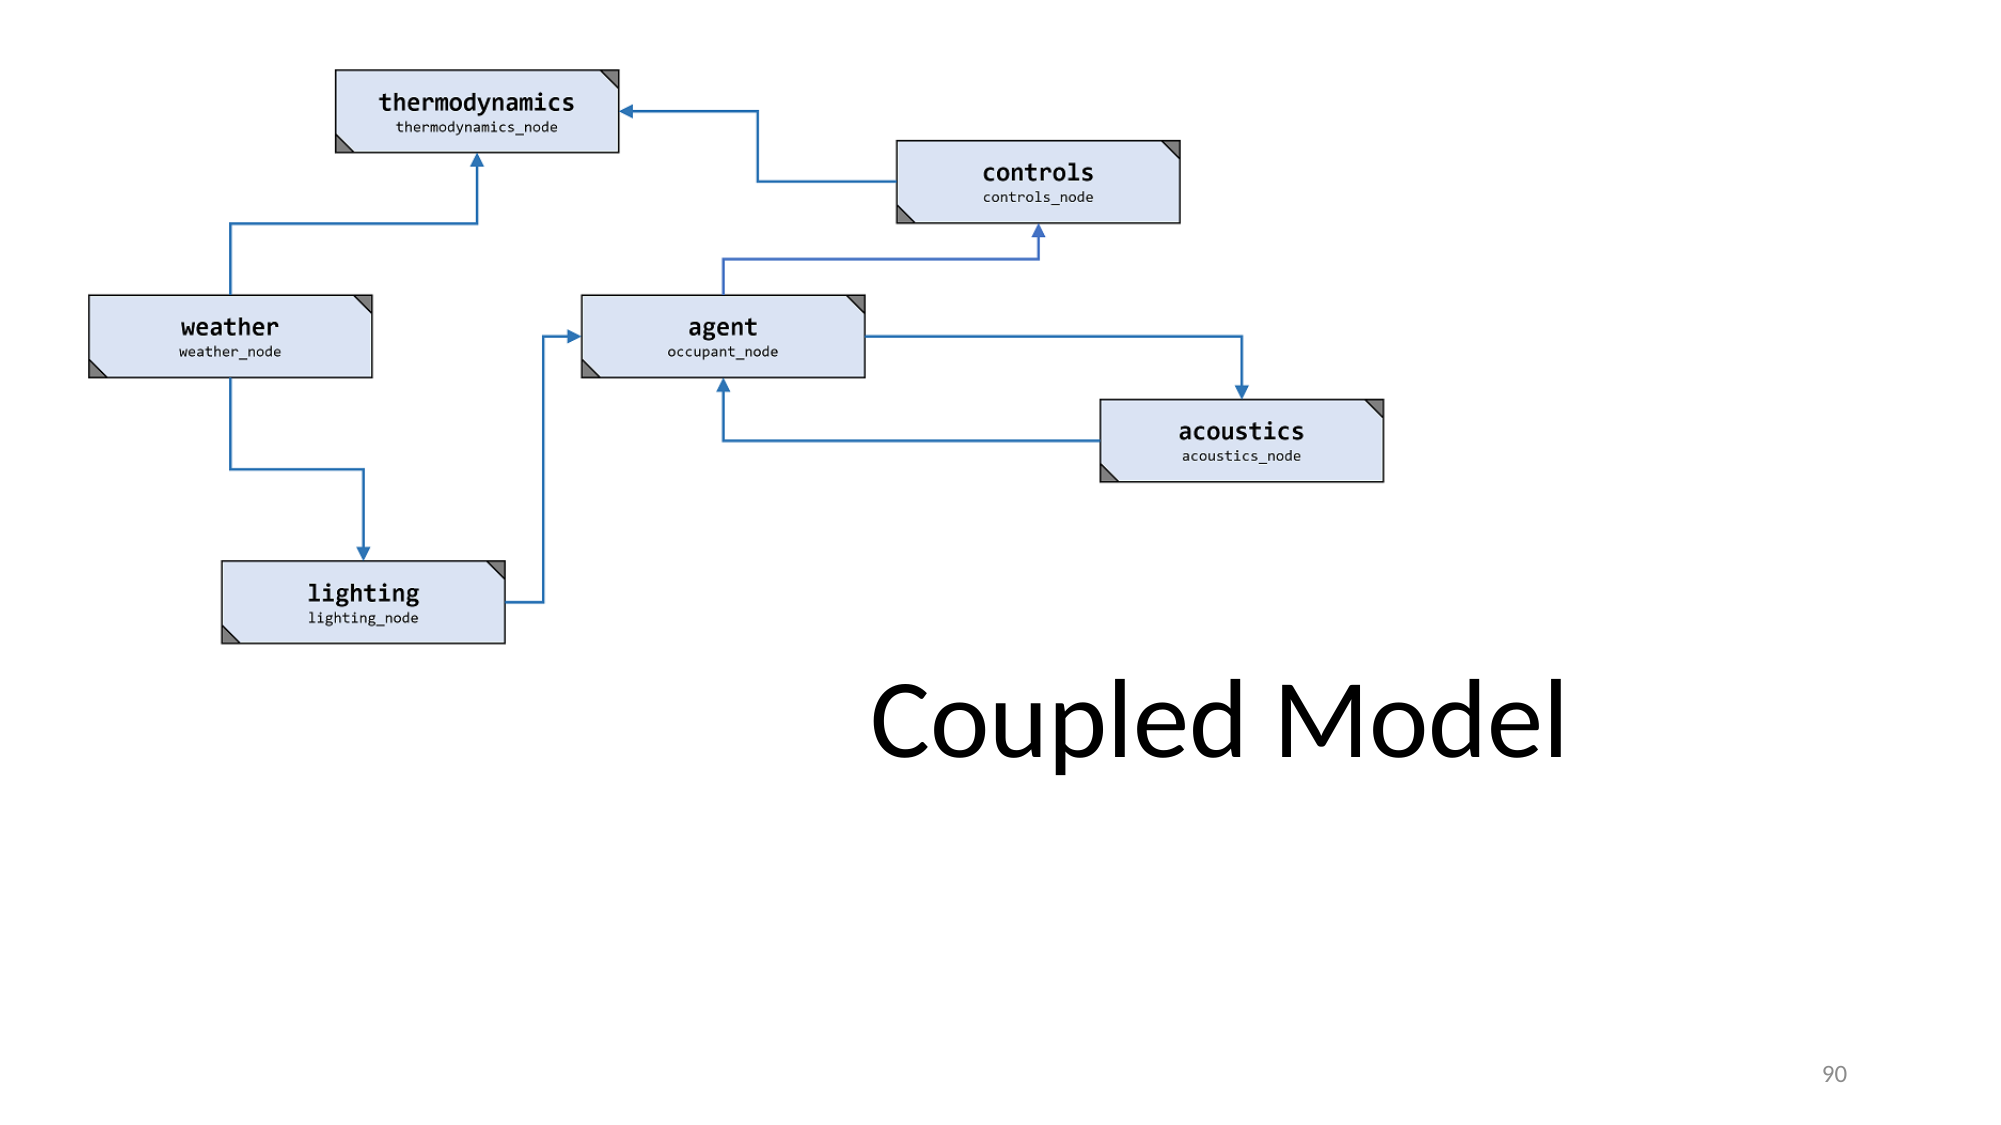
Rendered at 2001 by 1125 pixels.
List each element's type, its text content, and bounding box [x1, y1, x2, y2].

picture [85, 64, 1389, 649]
slide_number 90 [1412, 1042, 1863, 1103]
text_box Coupled Model [855, 637, 1586, 788]
